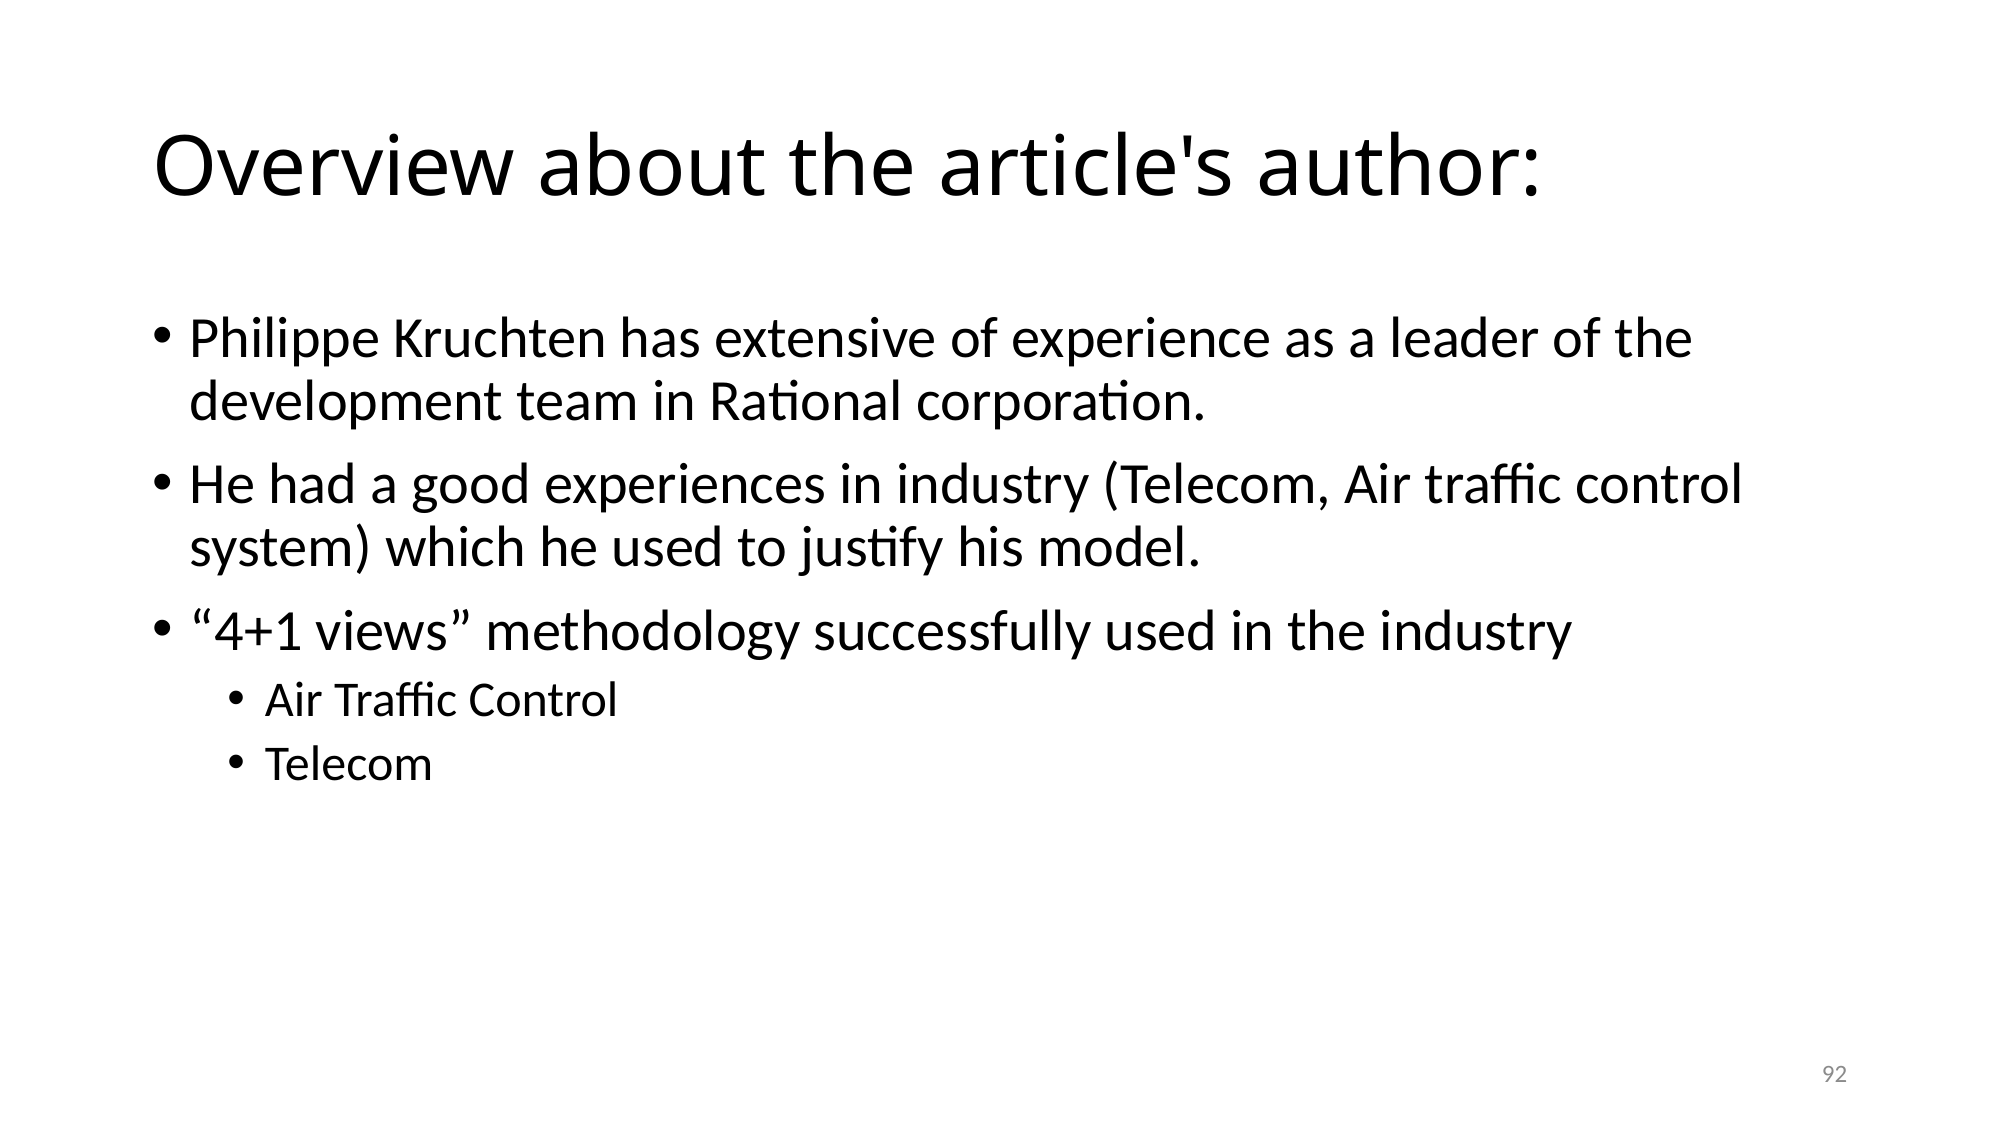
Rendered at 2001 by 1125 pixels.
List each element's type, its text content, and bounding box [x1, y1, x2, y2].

list Philippe Kruchten has extensive of experience as a leader of the development team in Rational corporation. He had a good experiences in industry (Telecom, Air traffic control system) which he used to justify his model. “4+1 views” methodology successfully used in the industry Air Traffic Control Telecom [137, 299, 1863, 1014]
title Overview about the article's author: [137, 59, 1863, 278]
slide_number 92 [1412, 1042, 1863, 1103]
